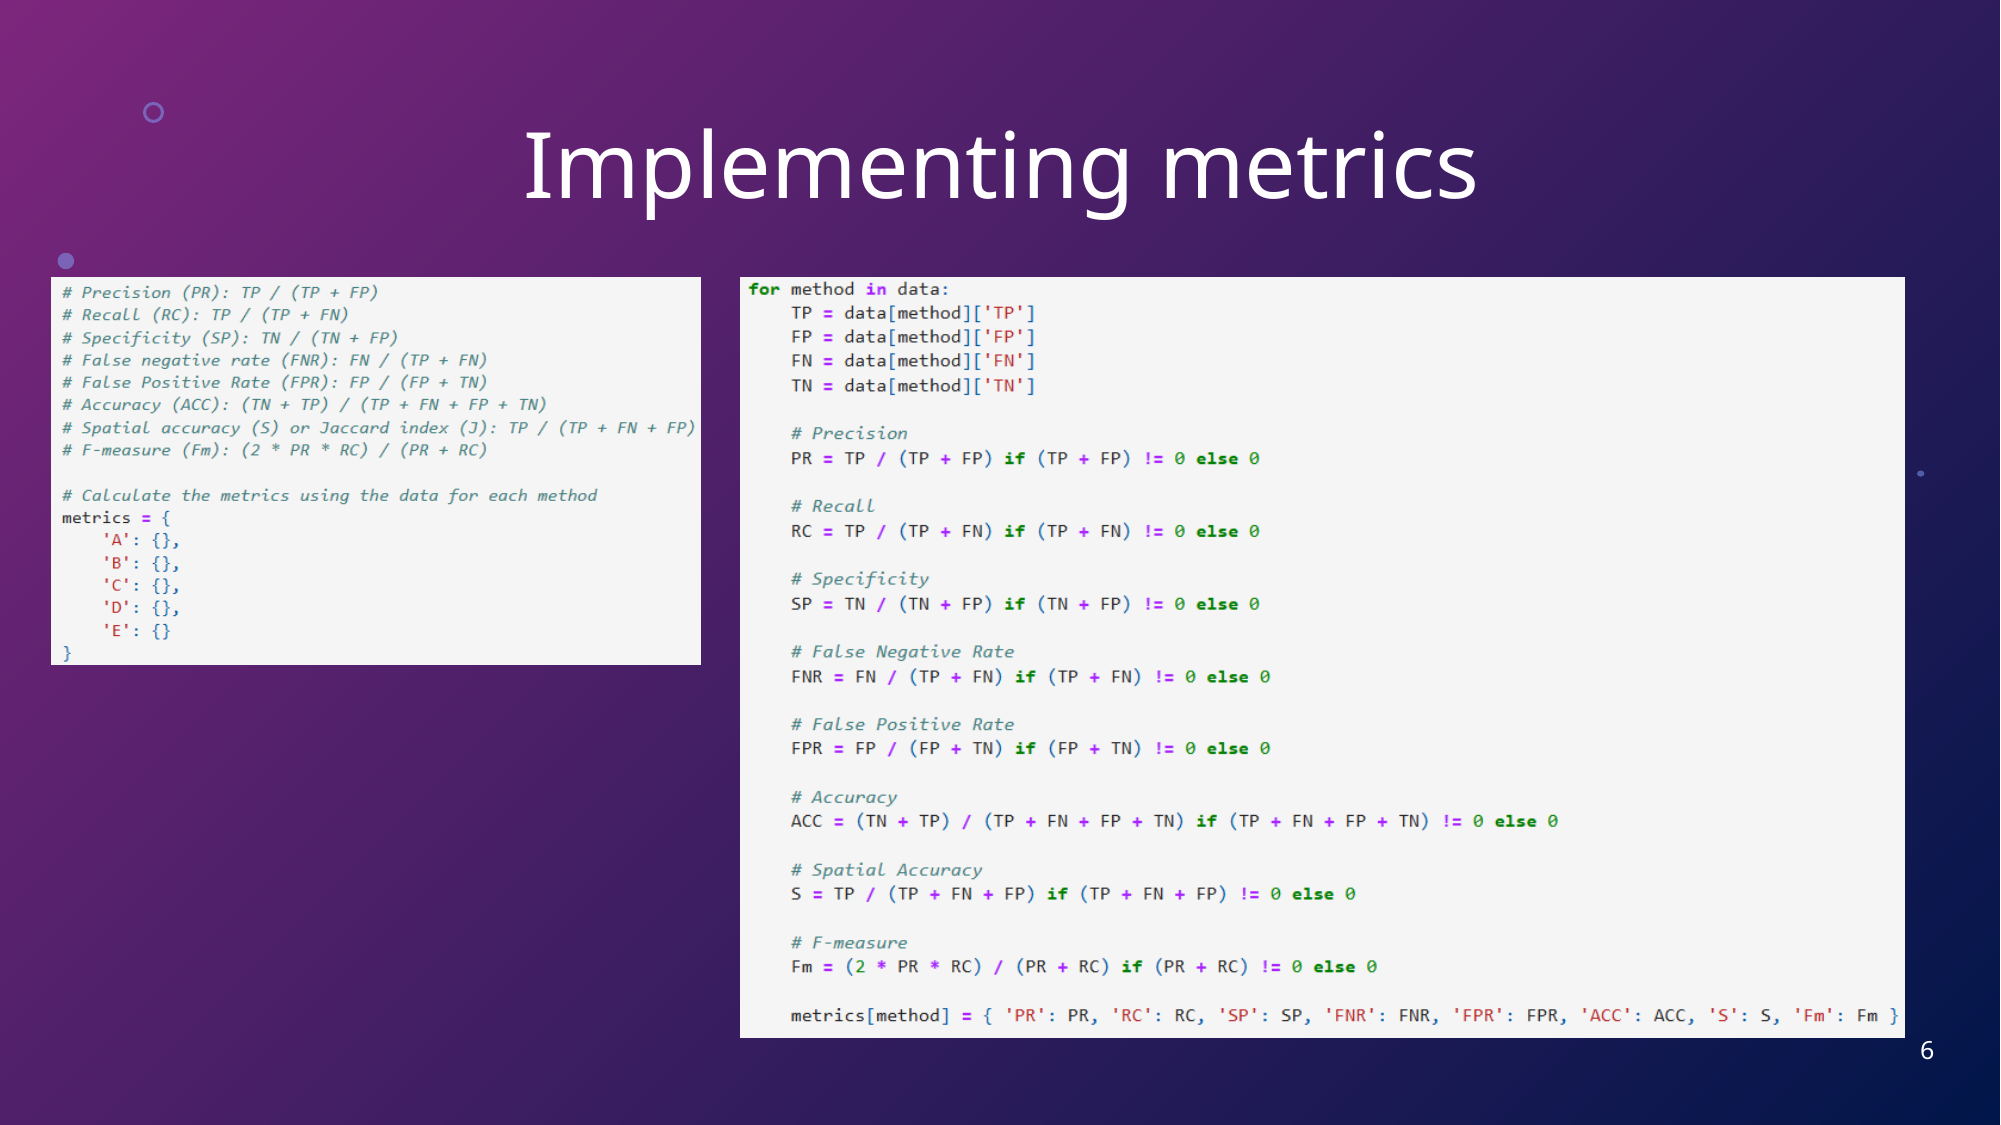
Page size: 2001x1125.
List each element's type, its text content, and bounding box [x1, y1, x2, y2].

picture [740, 277, 1905, 1038]
title Implementing metrics [139, 59, 1865, 278]
picture [51, 277, 701, 665]
slide_number 6 [1499, 1021, 1950, 1082]
